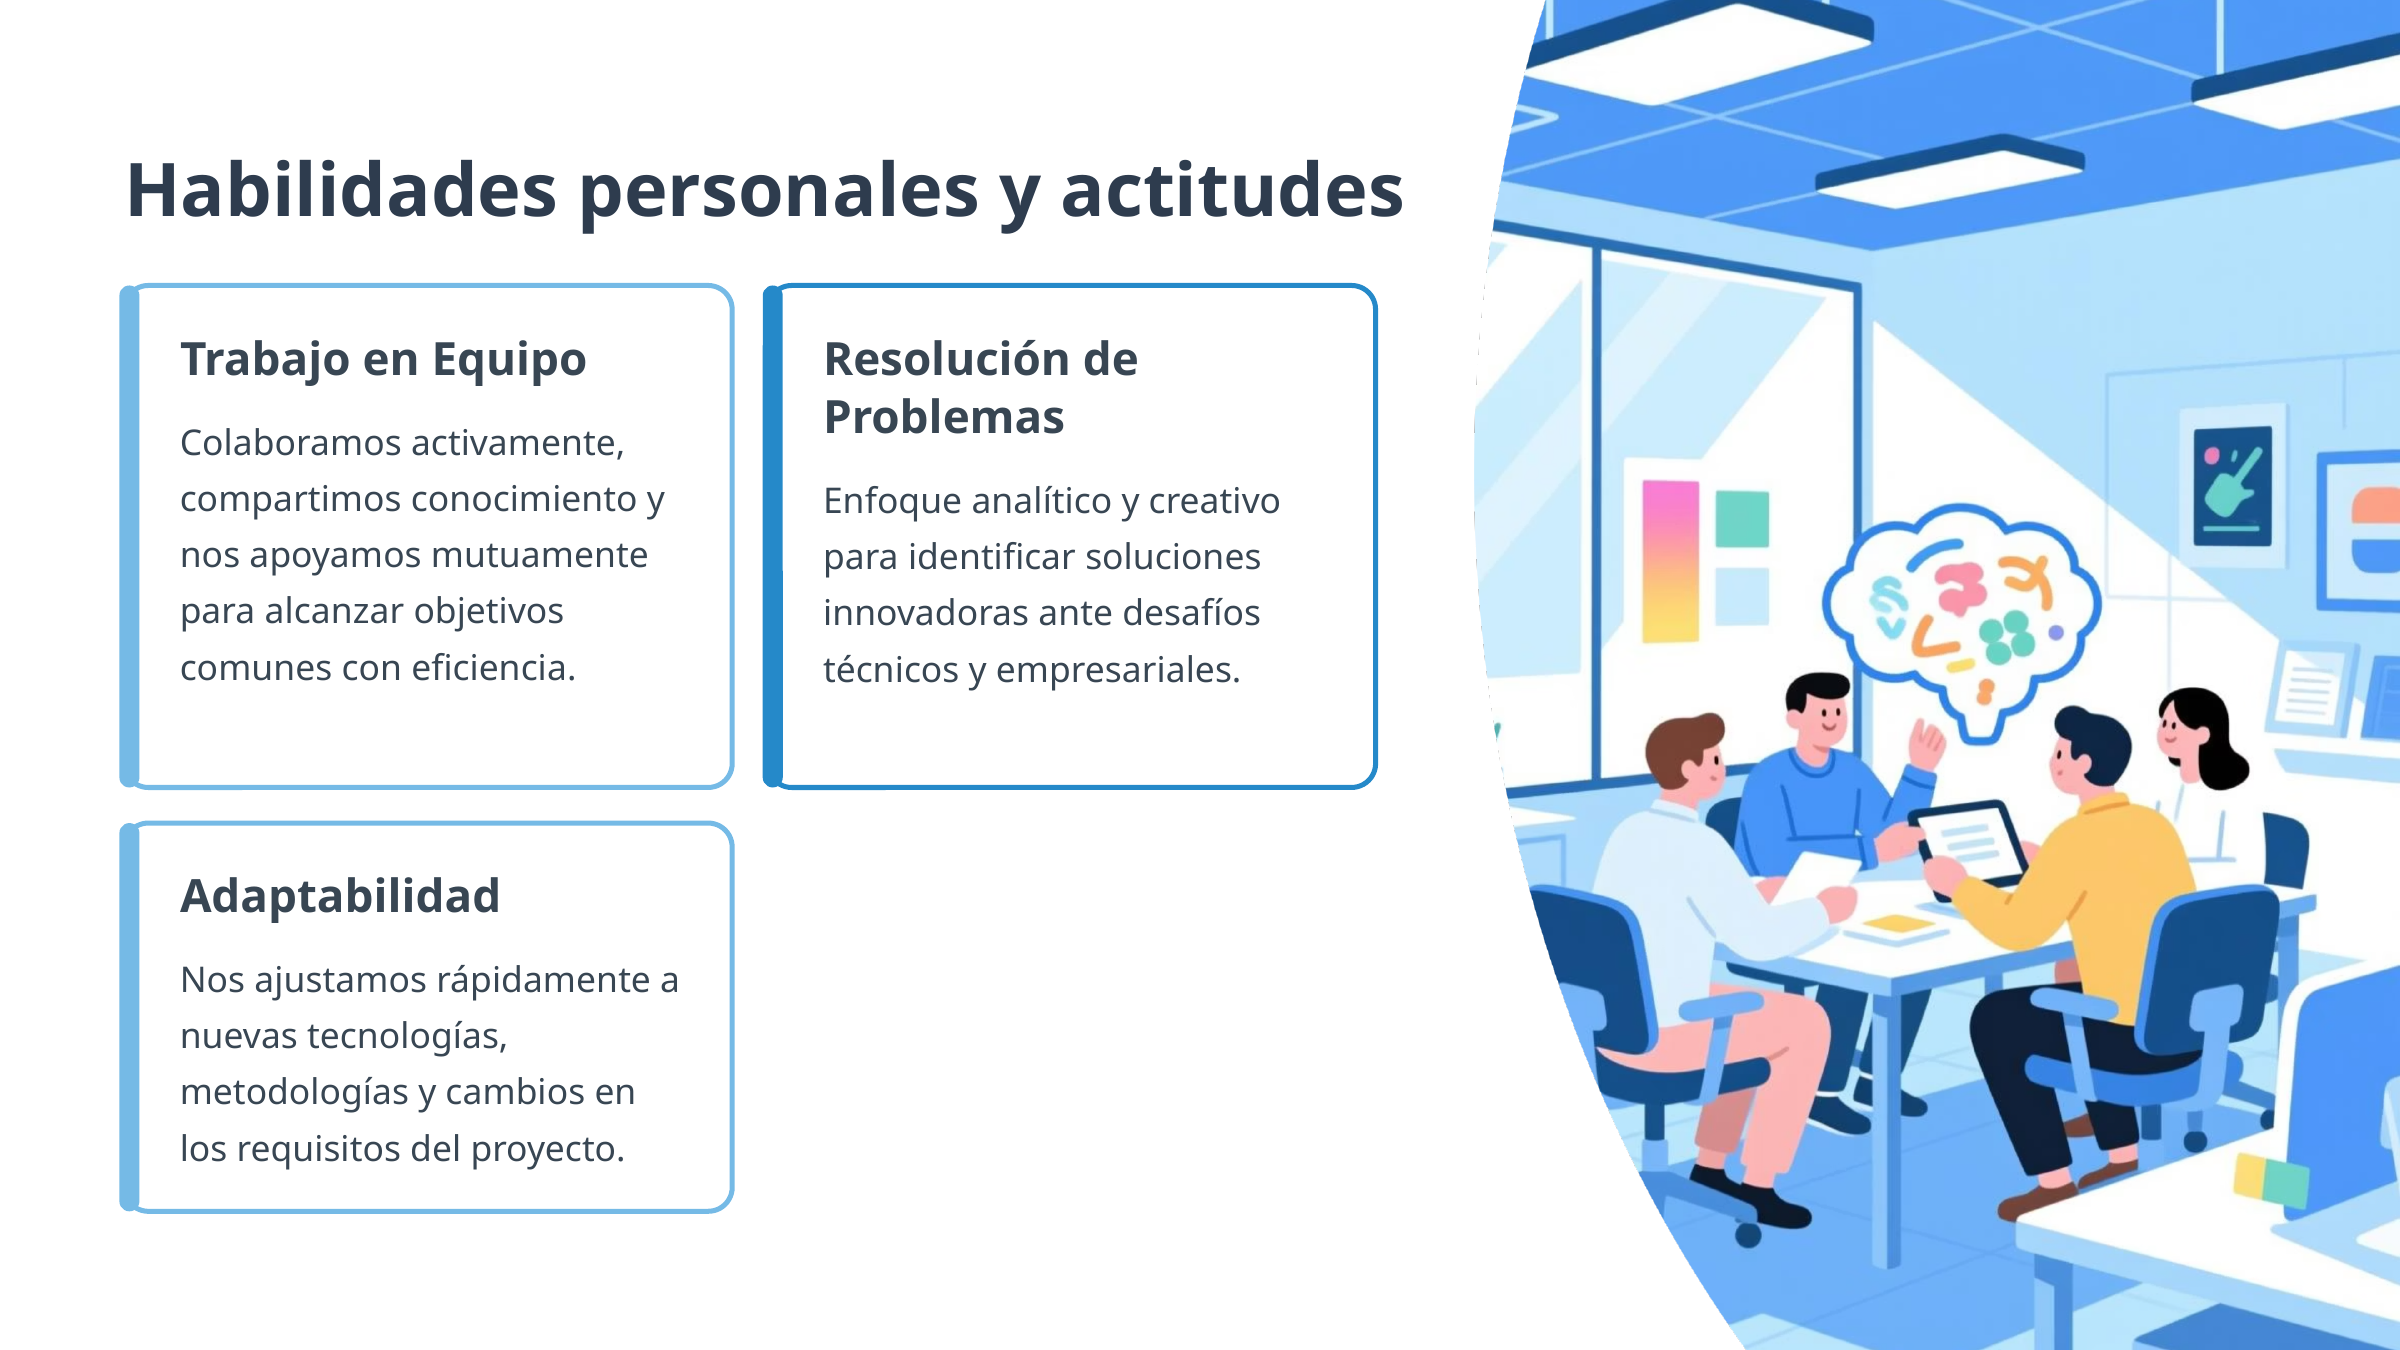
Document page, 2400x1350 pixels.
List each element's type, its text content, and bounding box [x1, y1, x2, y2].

text_box Colaboramos activamente, compartimos conocimiento y nos apoyamos mutuamente para alcanzar objetivos comunes con eficiencia. [179, 405, 692, 747]
text_box [119, 823, 140, 1212]
text_box [762, 285, 783, 788]
text_box Adaptabilidad [179, 863, 648, 922]
text_box Nos ajustamos rápidamente a nuevas tecnologías, metodologías y cambios en los requisitos del proyecto. [179, 943, 692, 1171]
text_box [780, 285, 1376, 788]
text_box Enfoque analítico y creativo para identificar soluciones innovadoras ante desafíos técnicos y empresariales. [823, 464, 1335, 692]
text_box [137, 823, 733, 1212]
text_box Trabajo en Equipo [179, 325, 648, 385]
text_box Resolución de Problemas [823, 325, 1335, 443]
text_box [119, 285, 140, 788]
text_box Habilidades personales y actitudes [124, 138, 1278, 233]
text_box [137, 285, 733, 788]
picture [1454, 0, 2400, 1350]
